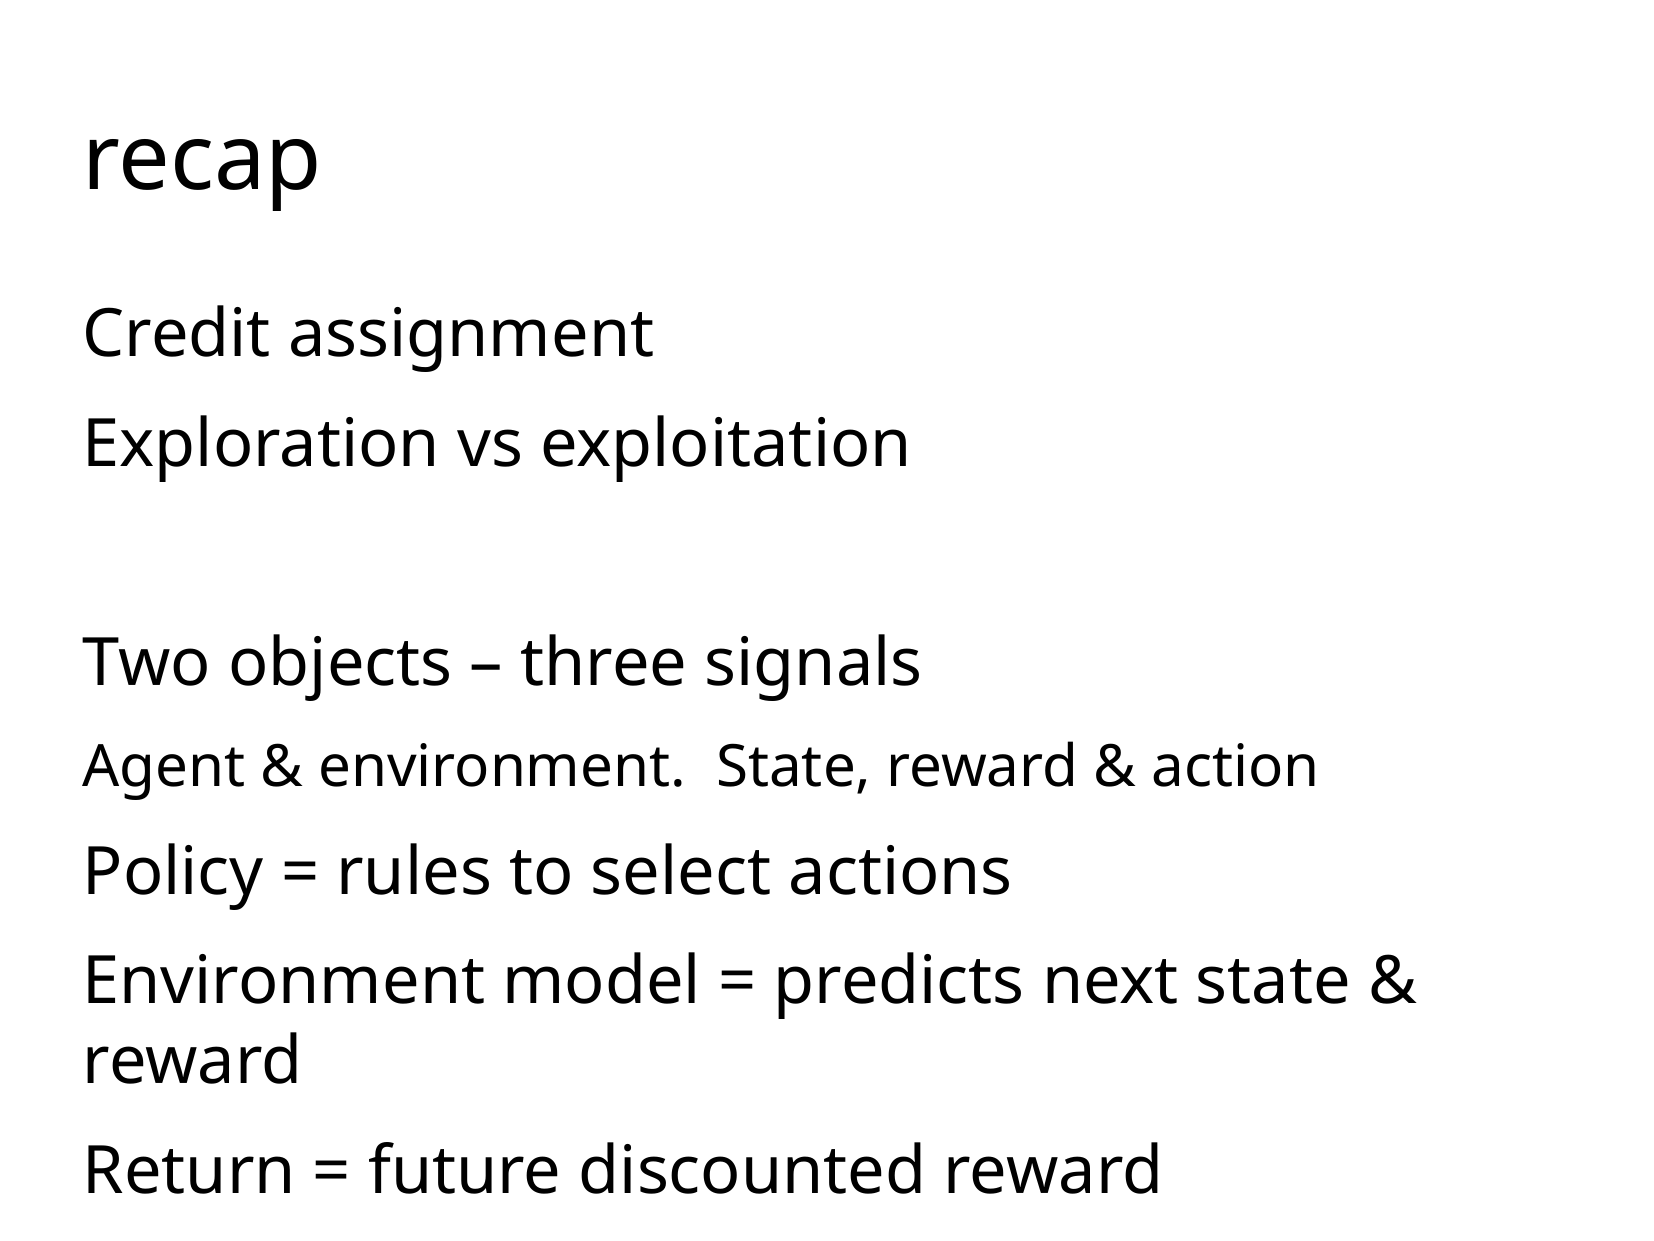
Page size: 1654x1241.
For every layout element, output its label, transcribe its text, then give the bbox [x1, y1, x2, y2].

list Credit assignment Exploration vs exploitation Two objects – three signals Agent & environment. State, reward & action Policy = rules to select actions Environment model = predicts next state & reward Return = future discounted reward [82, 290, 1571, 1010]
title recap [82, 49, 1571, 257]
